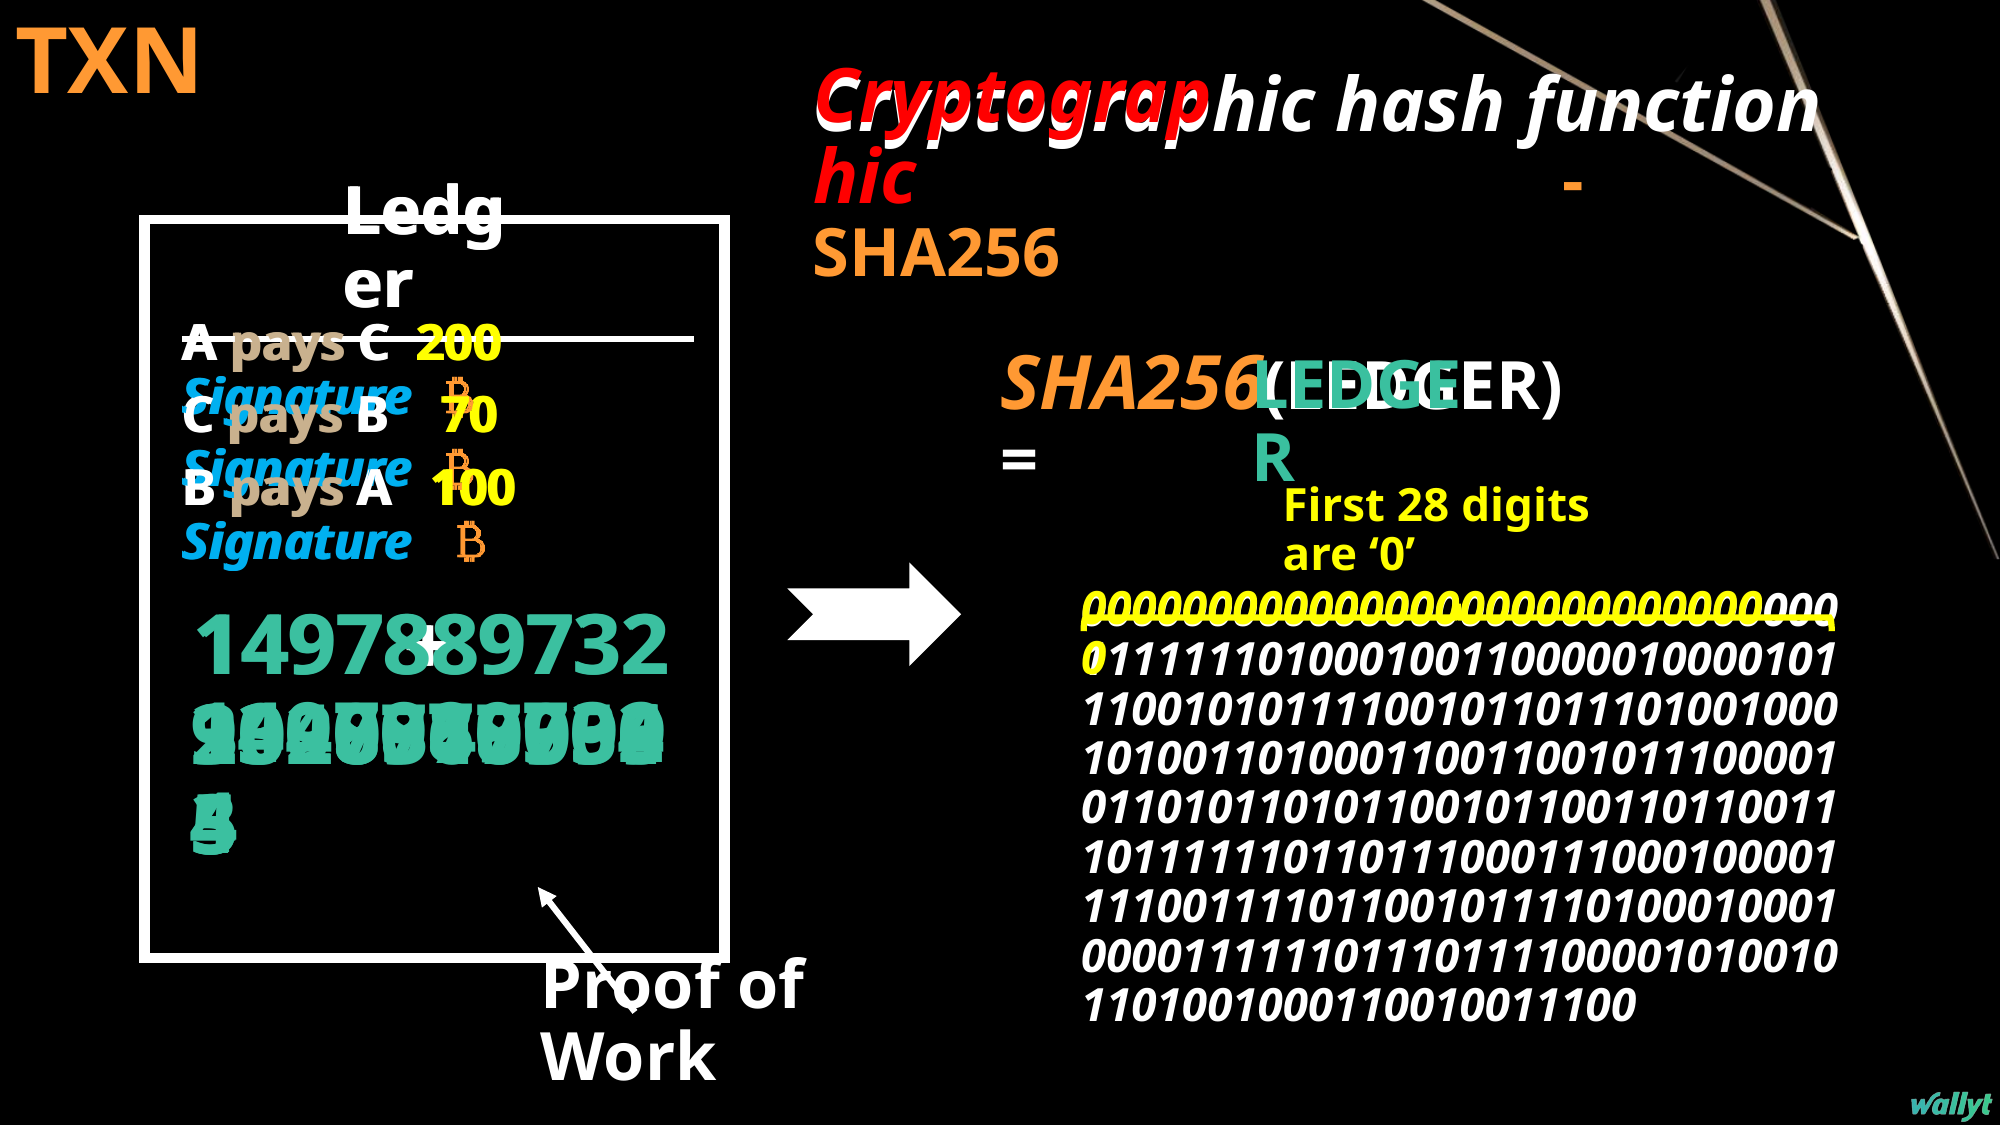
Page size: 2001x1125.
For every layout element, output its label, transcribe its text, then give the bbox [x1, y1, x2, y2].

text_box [1083, 519, 1832, 632]
picture [0, 0, 2000, 1125]
text_box SHA256(LEDGER) = [1478, 399, 1604, 513]
text_box 0000000000000000000000000000 [1066, 623, 1788, 700]
text_box SHA256(LEDGER) = [985, 399, 1286, 513]
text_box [525, 886, 961, 1111]
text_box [145, 219, 726, 958]
text_box LEDGER [1236, 397, 1478, 511]
text_box 0000000000000000000000000000001111111010001001100000100001011100101011110010110111010010001010011010001100110010111000010110101101011001011001101100111011111101101110001110001000011110011110110010111101000100010000111111011101111000010100101101001000110010011100 [1066, 614, 1868, 1047]
text_box Cryptographic hash function - SHA256 [798, 107, 1841, 307]
text_box Decentralized TXN [0, 9, 732, 129]
text_box [784, 559, 963, 669]
text_box Cryptographic [798, 131, 1265, 235]
